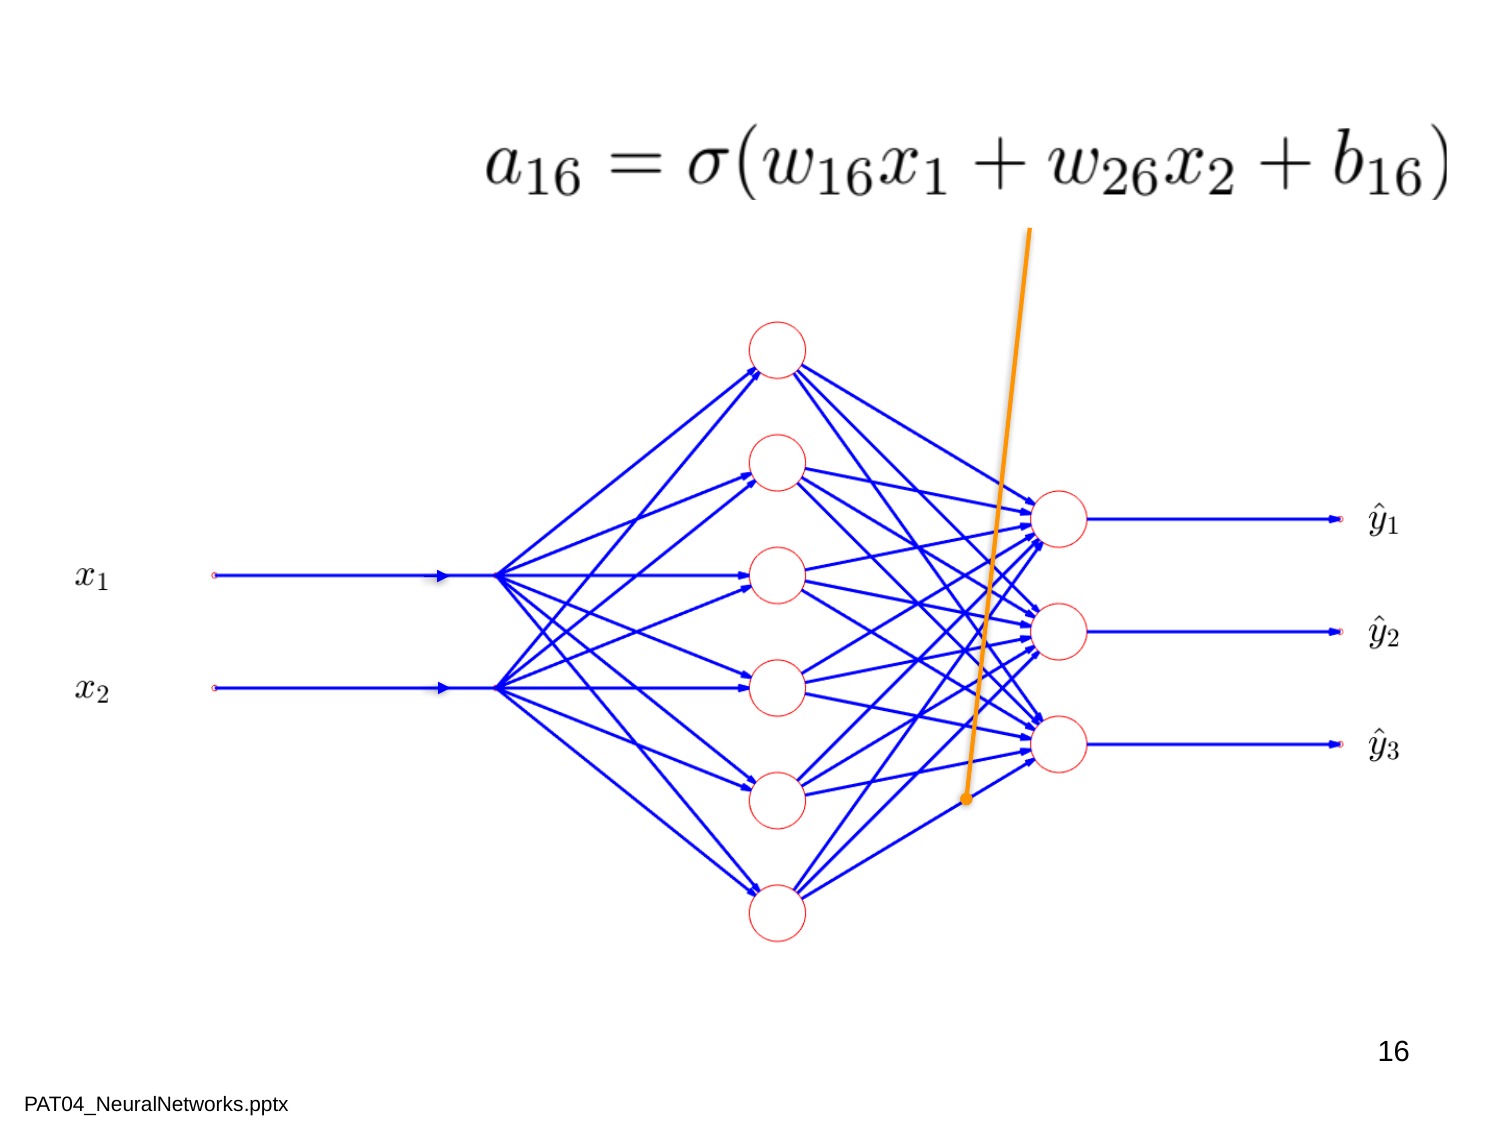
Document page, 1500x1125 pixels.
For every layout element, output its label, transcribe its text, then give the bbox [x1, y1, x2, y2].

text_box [966, 227, 1031, 800]
picture [39, 272, 1444, 1003]
slide_number 16 [1074, 1024, 1426, 1103]
footer PAT04_NeuralNetworks.pptx [0, 1083, 395, 1125]
picture [485, 122, 1447, 201]
